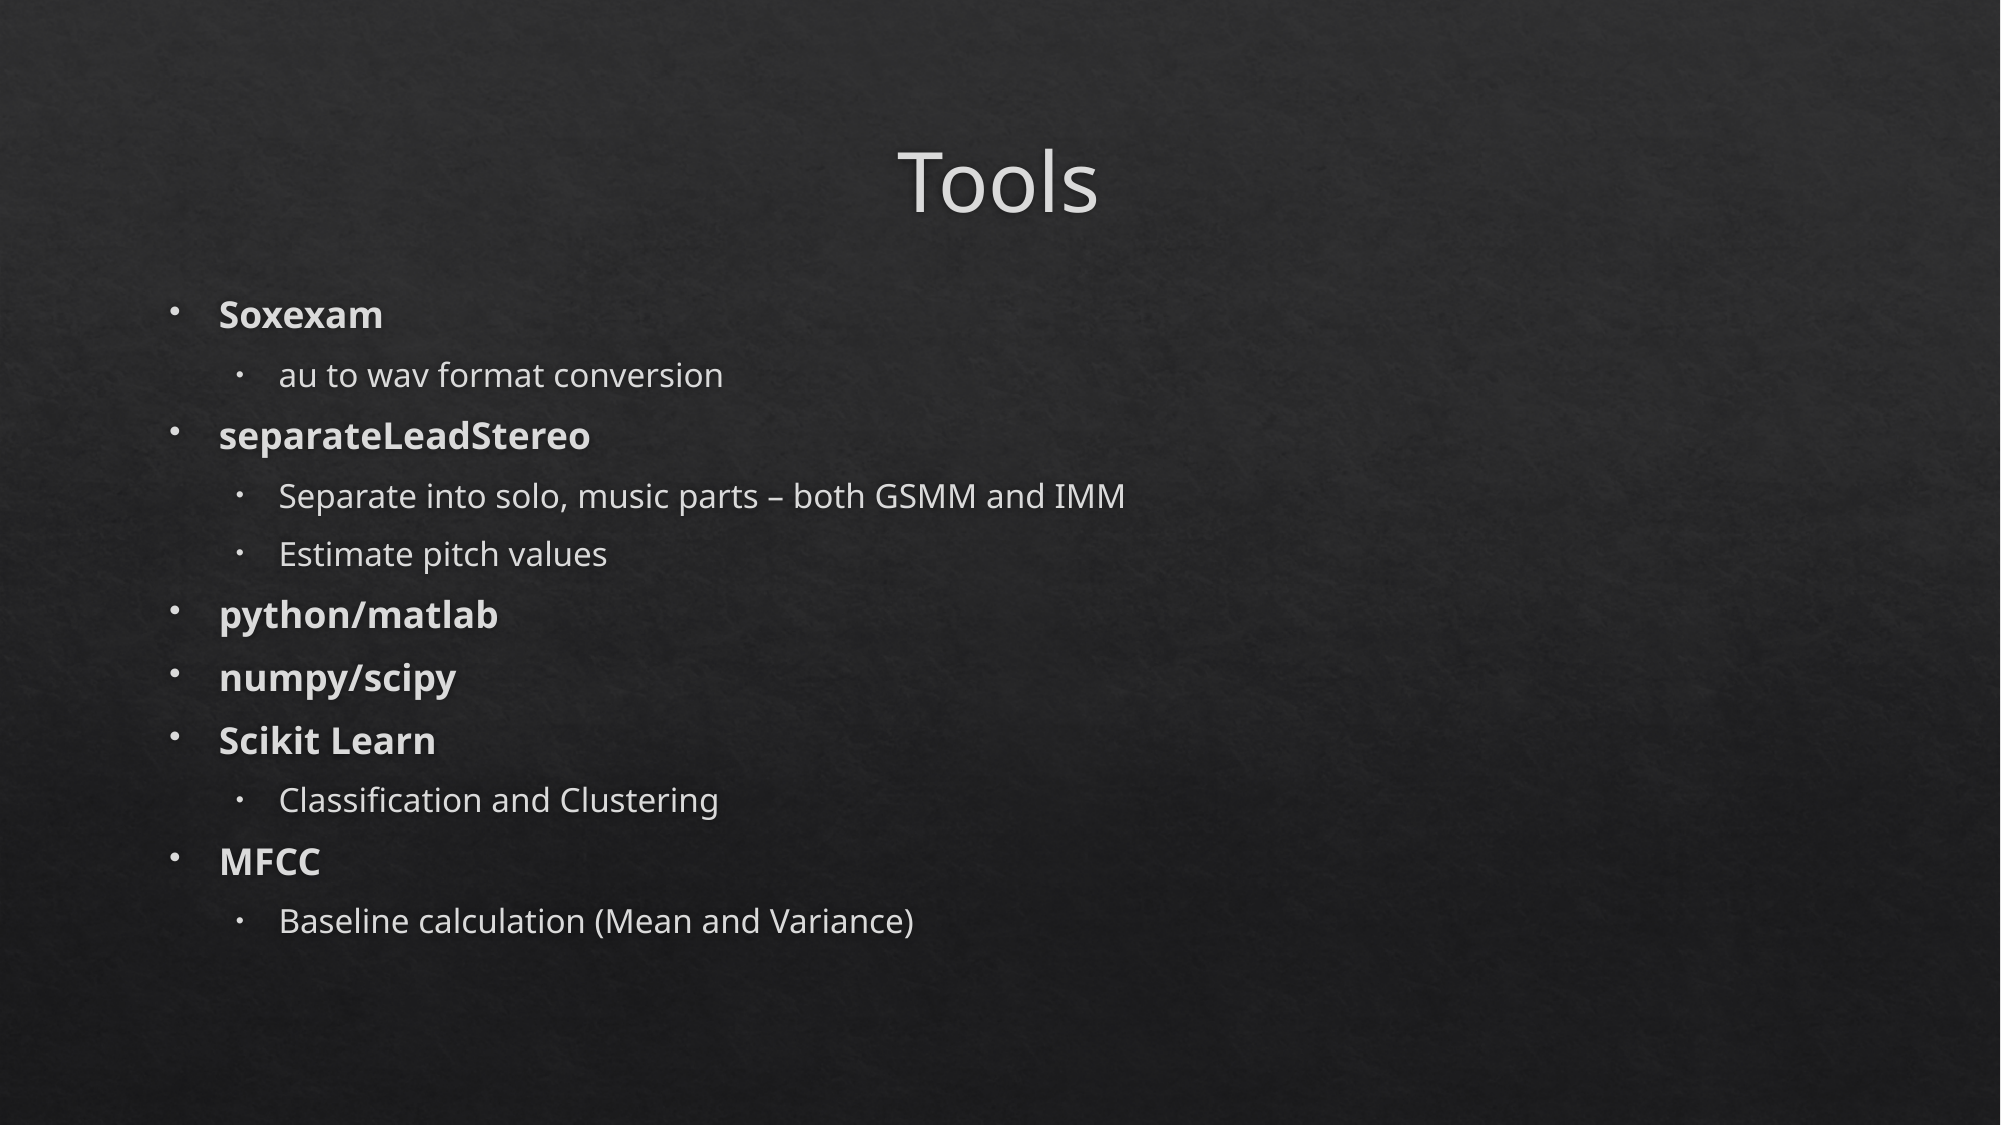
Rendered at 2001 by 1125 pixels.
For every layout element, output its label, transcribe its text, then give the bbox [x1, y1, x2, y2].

list Soxexam au to wav format conversion separateLeadStereo Separate into solo, music parts – both GSMM and IMM Estimate pitch values python/matlab numpy/scipy Scikit Learn Classification and Clustering MFCC Baseline calculation (Mean and Variance) [149, 284, 1849, 950]
title Tools [149, 99, 1849, 260]
